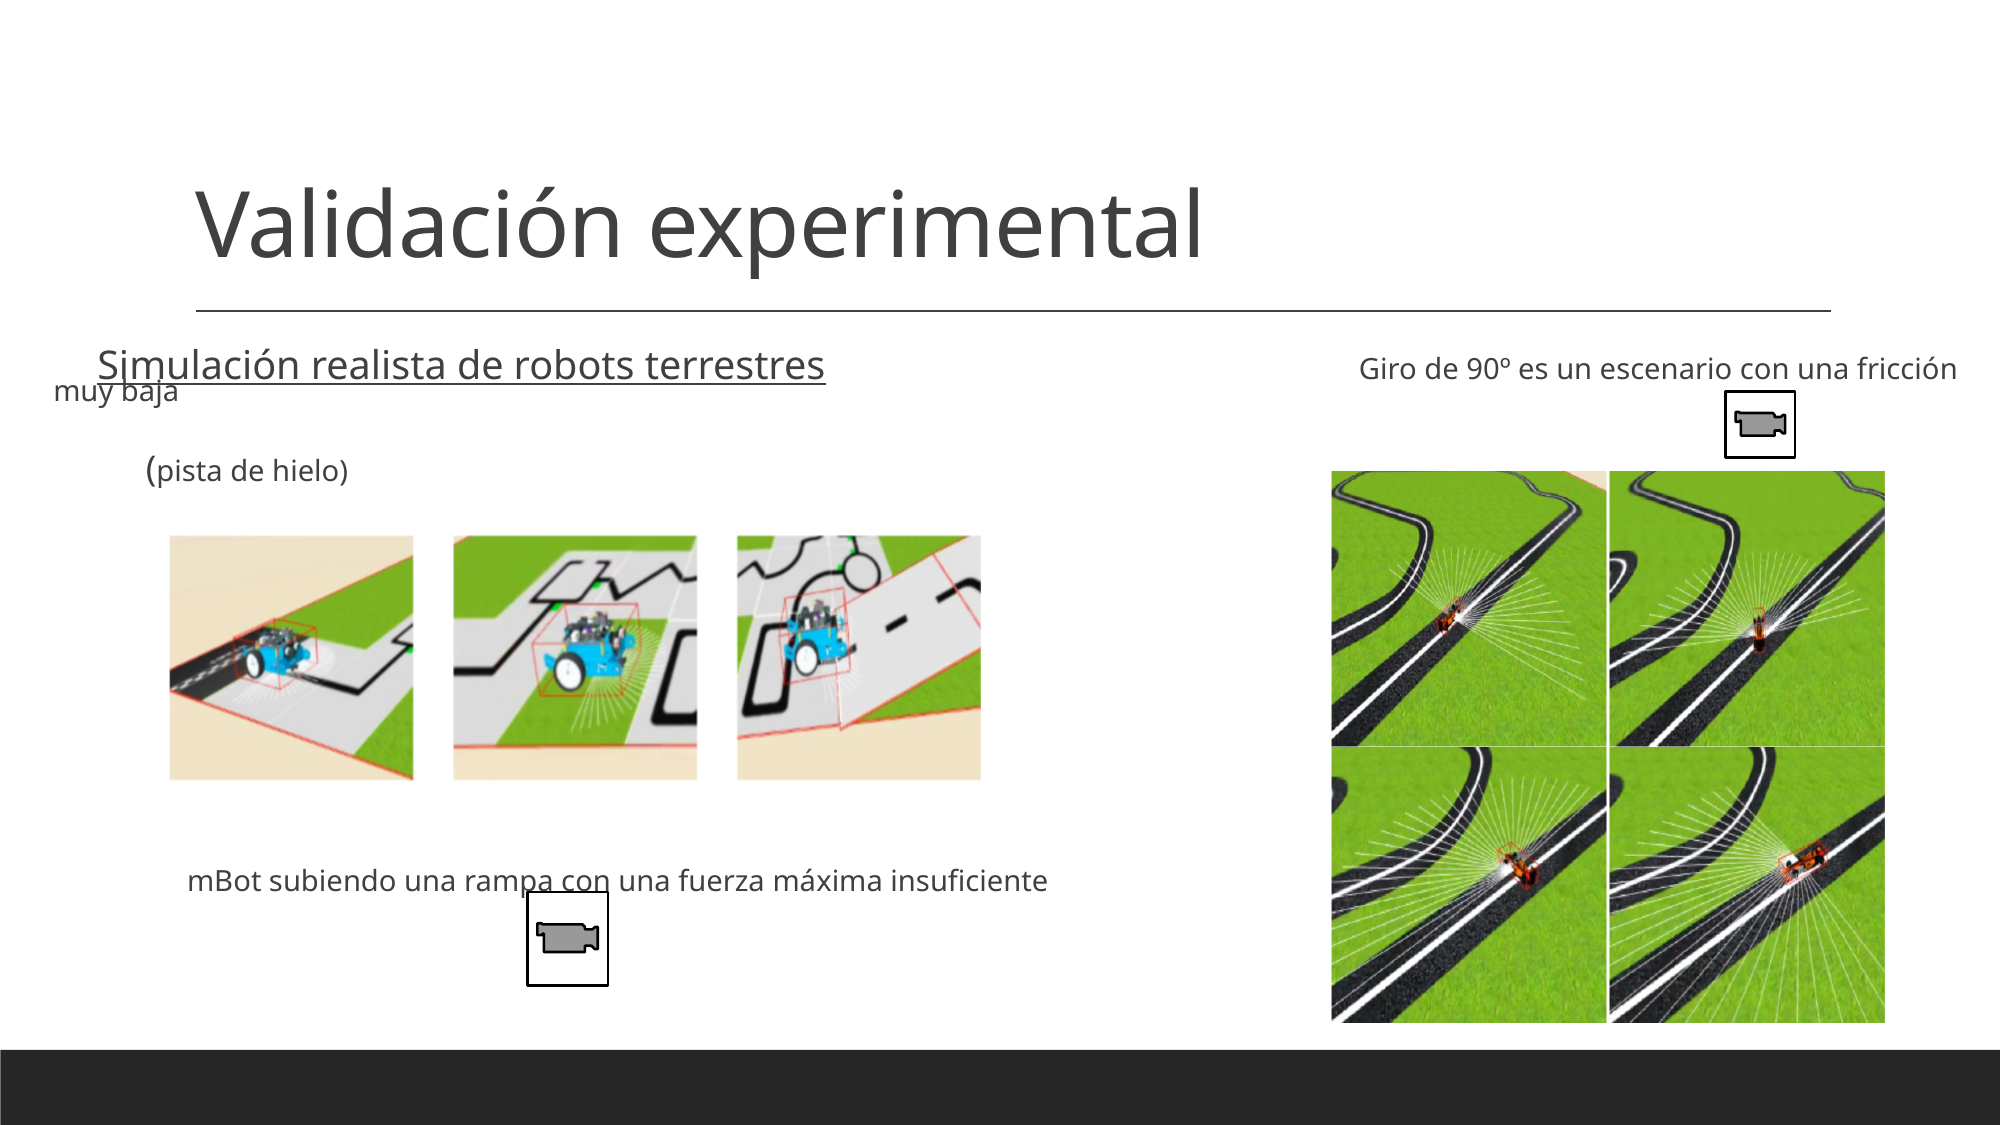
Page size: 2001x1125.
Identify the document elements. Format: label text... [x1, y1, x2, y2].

text_box [526, 891, 609, 987]
picture [146, 520, 1001, 795]
title Validación experimental [180, 47, 1830, 285]
picture [1322, 463, 1894, 1031]
text_box [1724, 390, 1796, 459]
list Simulación realista de robots terrestres Giro de 90º es un escenario con una fricción muy baja (pista de hielo) mBot subiendo una rampa con una fuerza máxima insuficiente [38, 349, 1988, 967]
